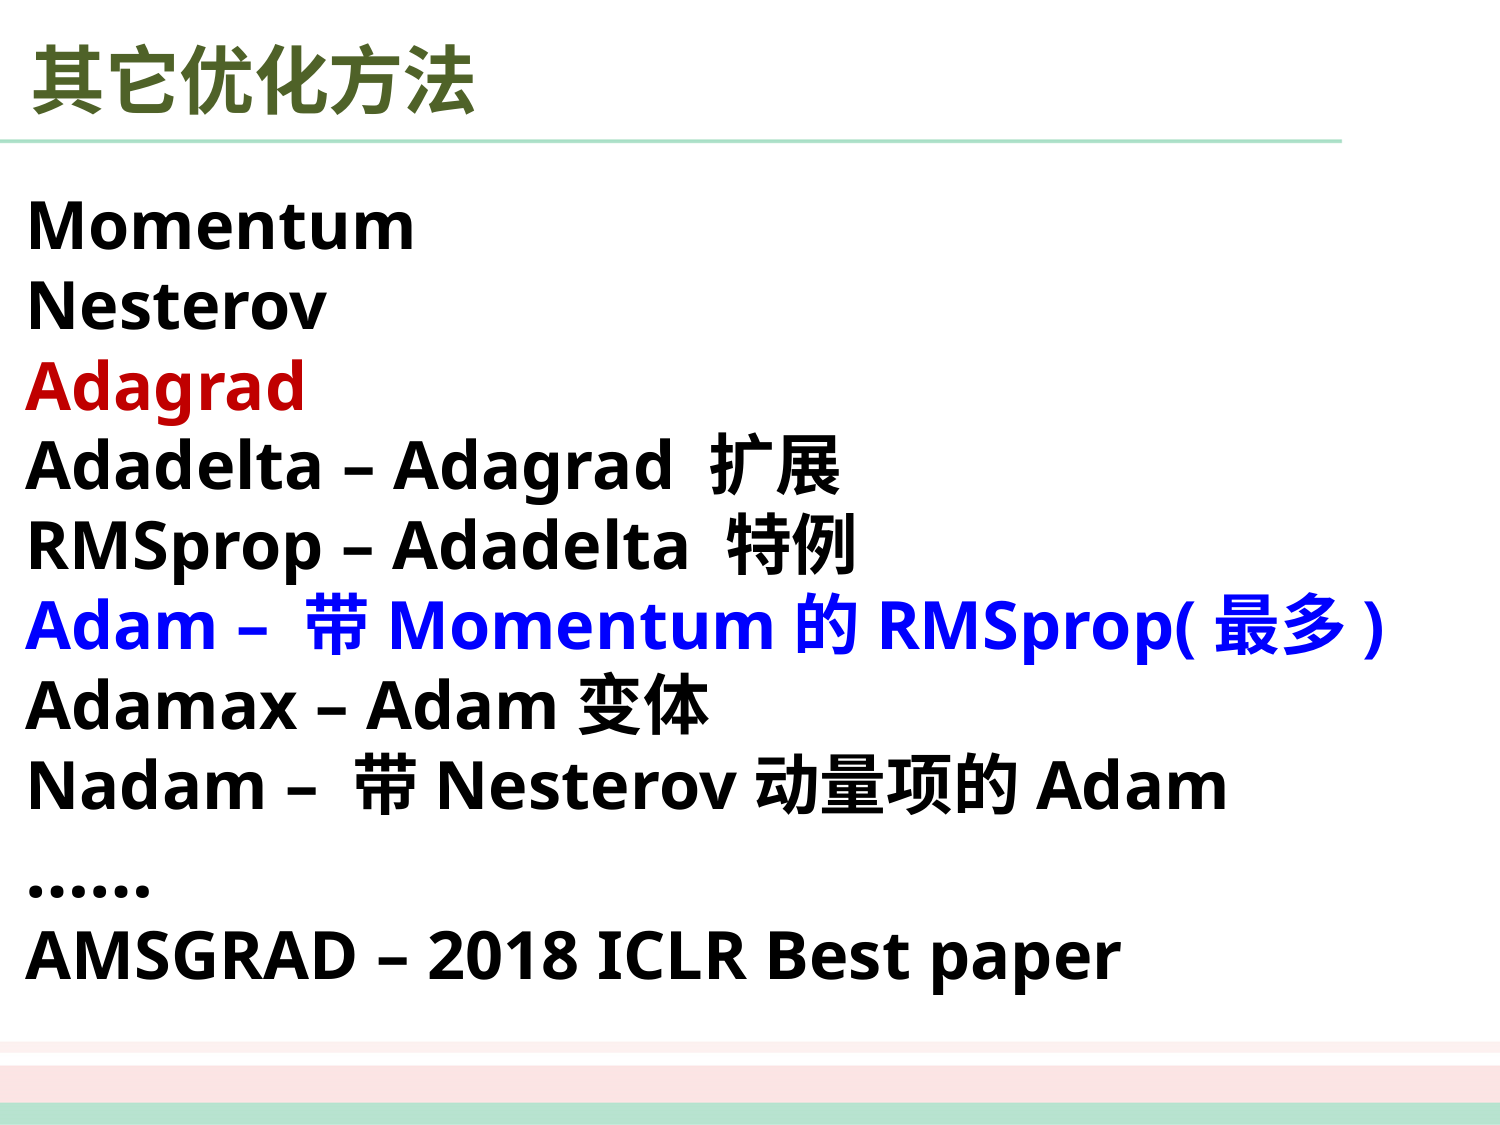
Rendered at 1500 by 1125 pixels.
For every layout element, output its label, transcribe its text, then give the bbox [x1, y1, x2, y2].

picture [0, 0, 1500, 1125]
text_box Momentum Nesterov Adagrad Adadelta – Adagrad 扩展 RMSprop – Adadelta 特例 Adam – 带Momentum的RMSprop(最多) Adamax – Adam变体 Nadam – 带Nesterov动量项的Adam …… AMSGRAD – 2018 ICLR Best paper [19, 174, 1470, 993]
title 其它优化方法 [24, 24, 745, 174]
